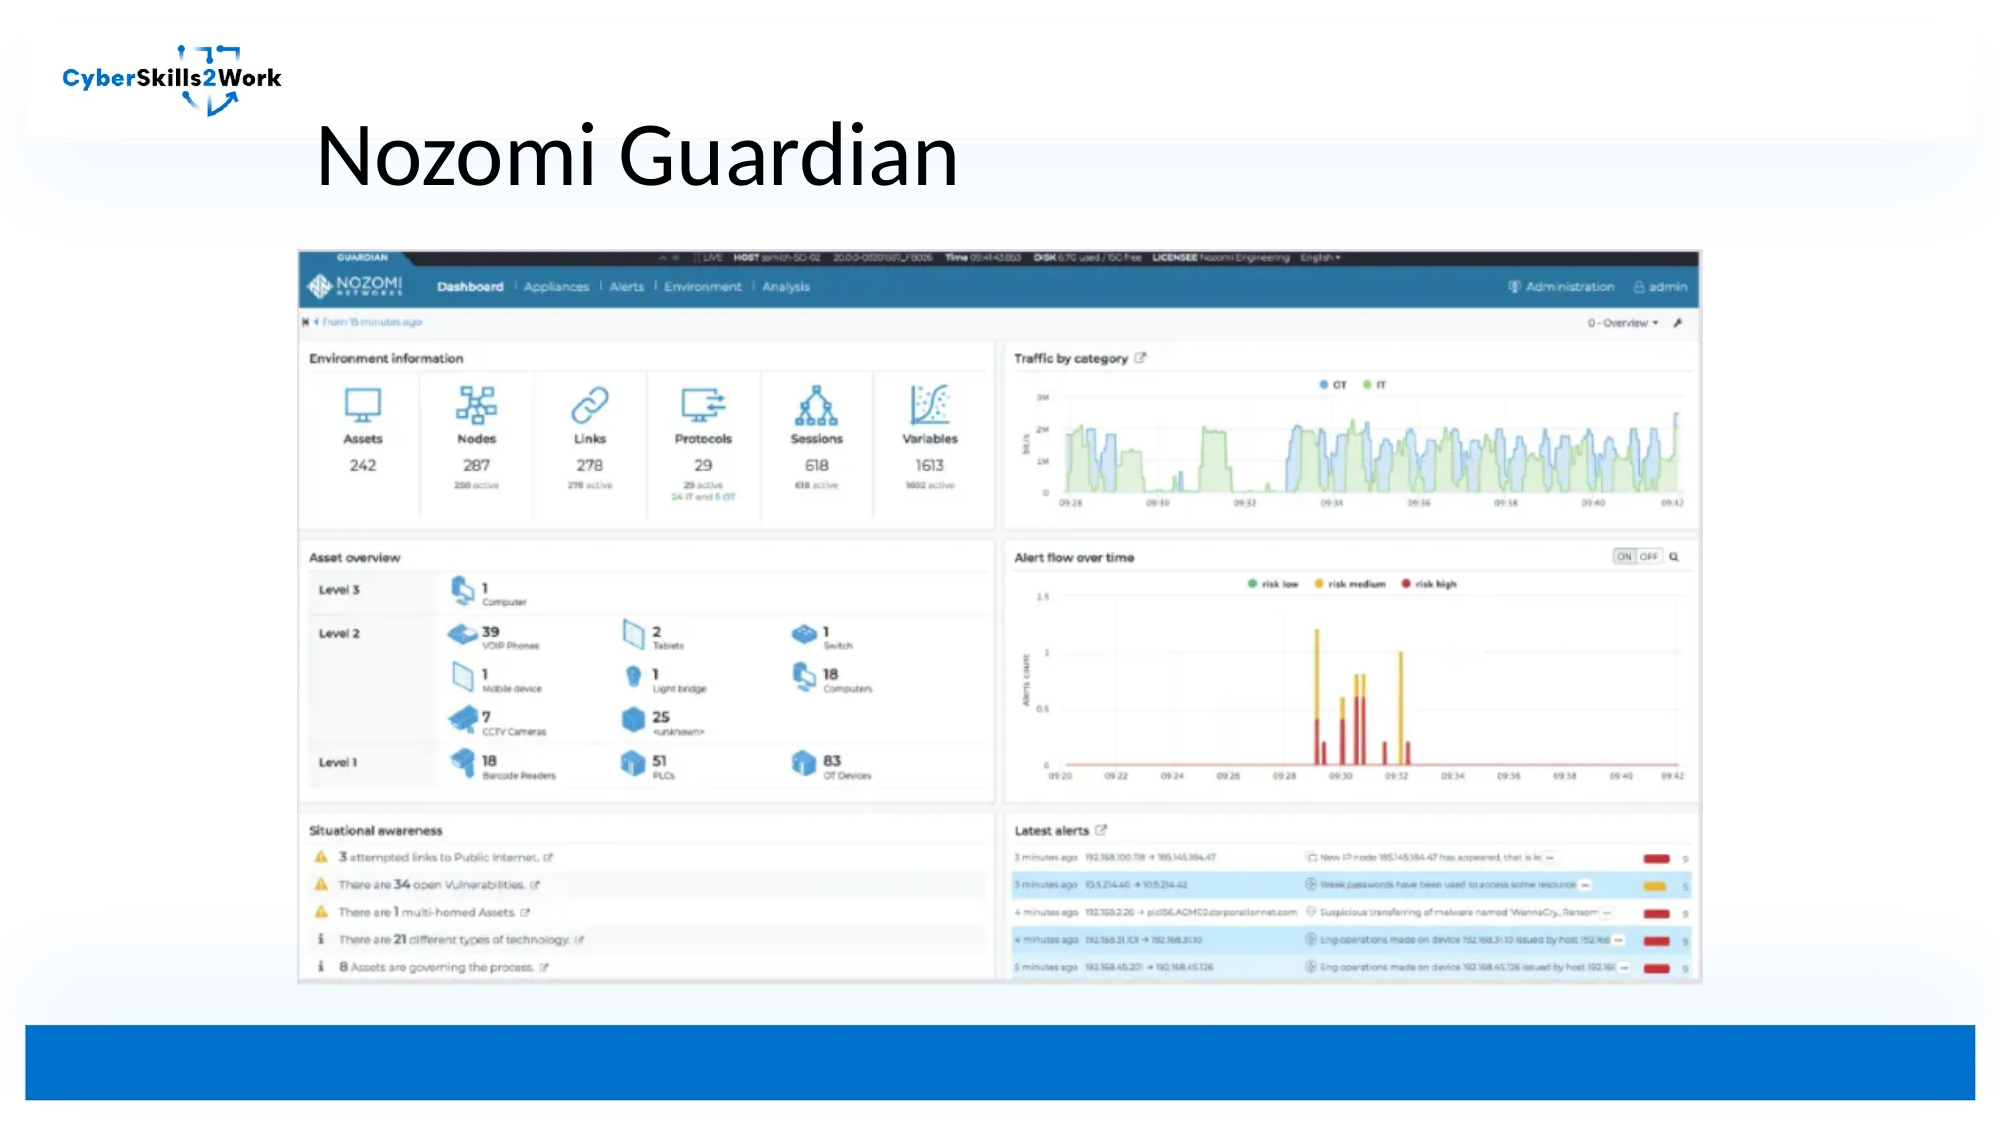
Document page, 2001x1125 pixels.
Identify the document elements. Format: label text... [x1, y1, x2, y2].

title Nozomi Guardian [300, 87, 1700, 225]
picture [0, 0, 2000, 1125]
